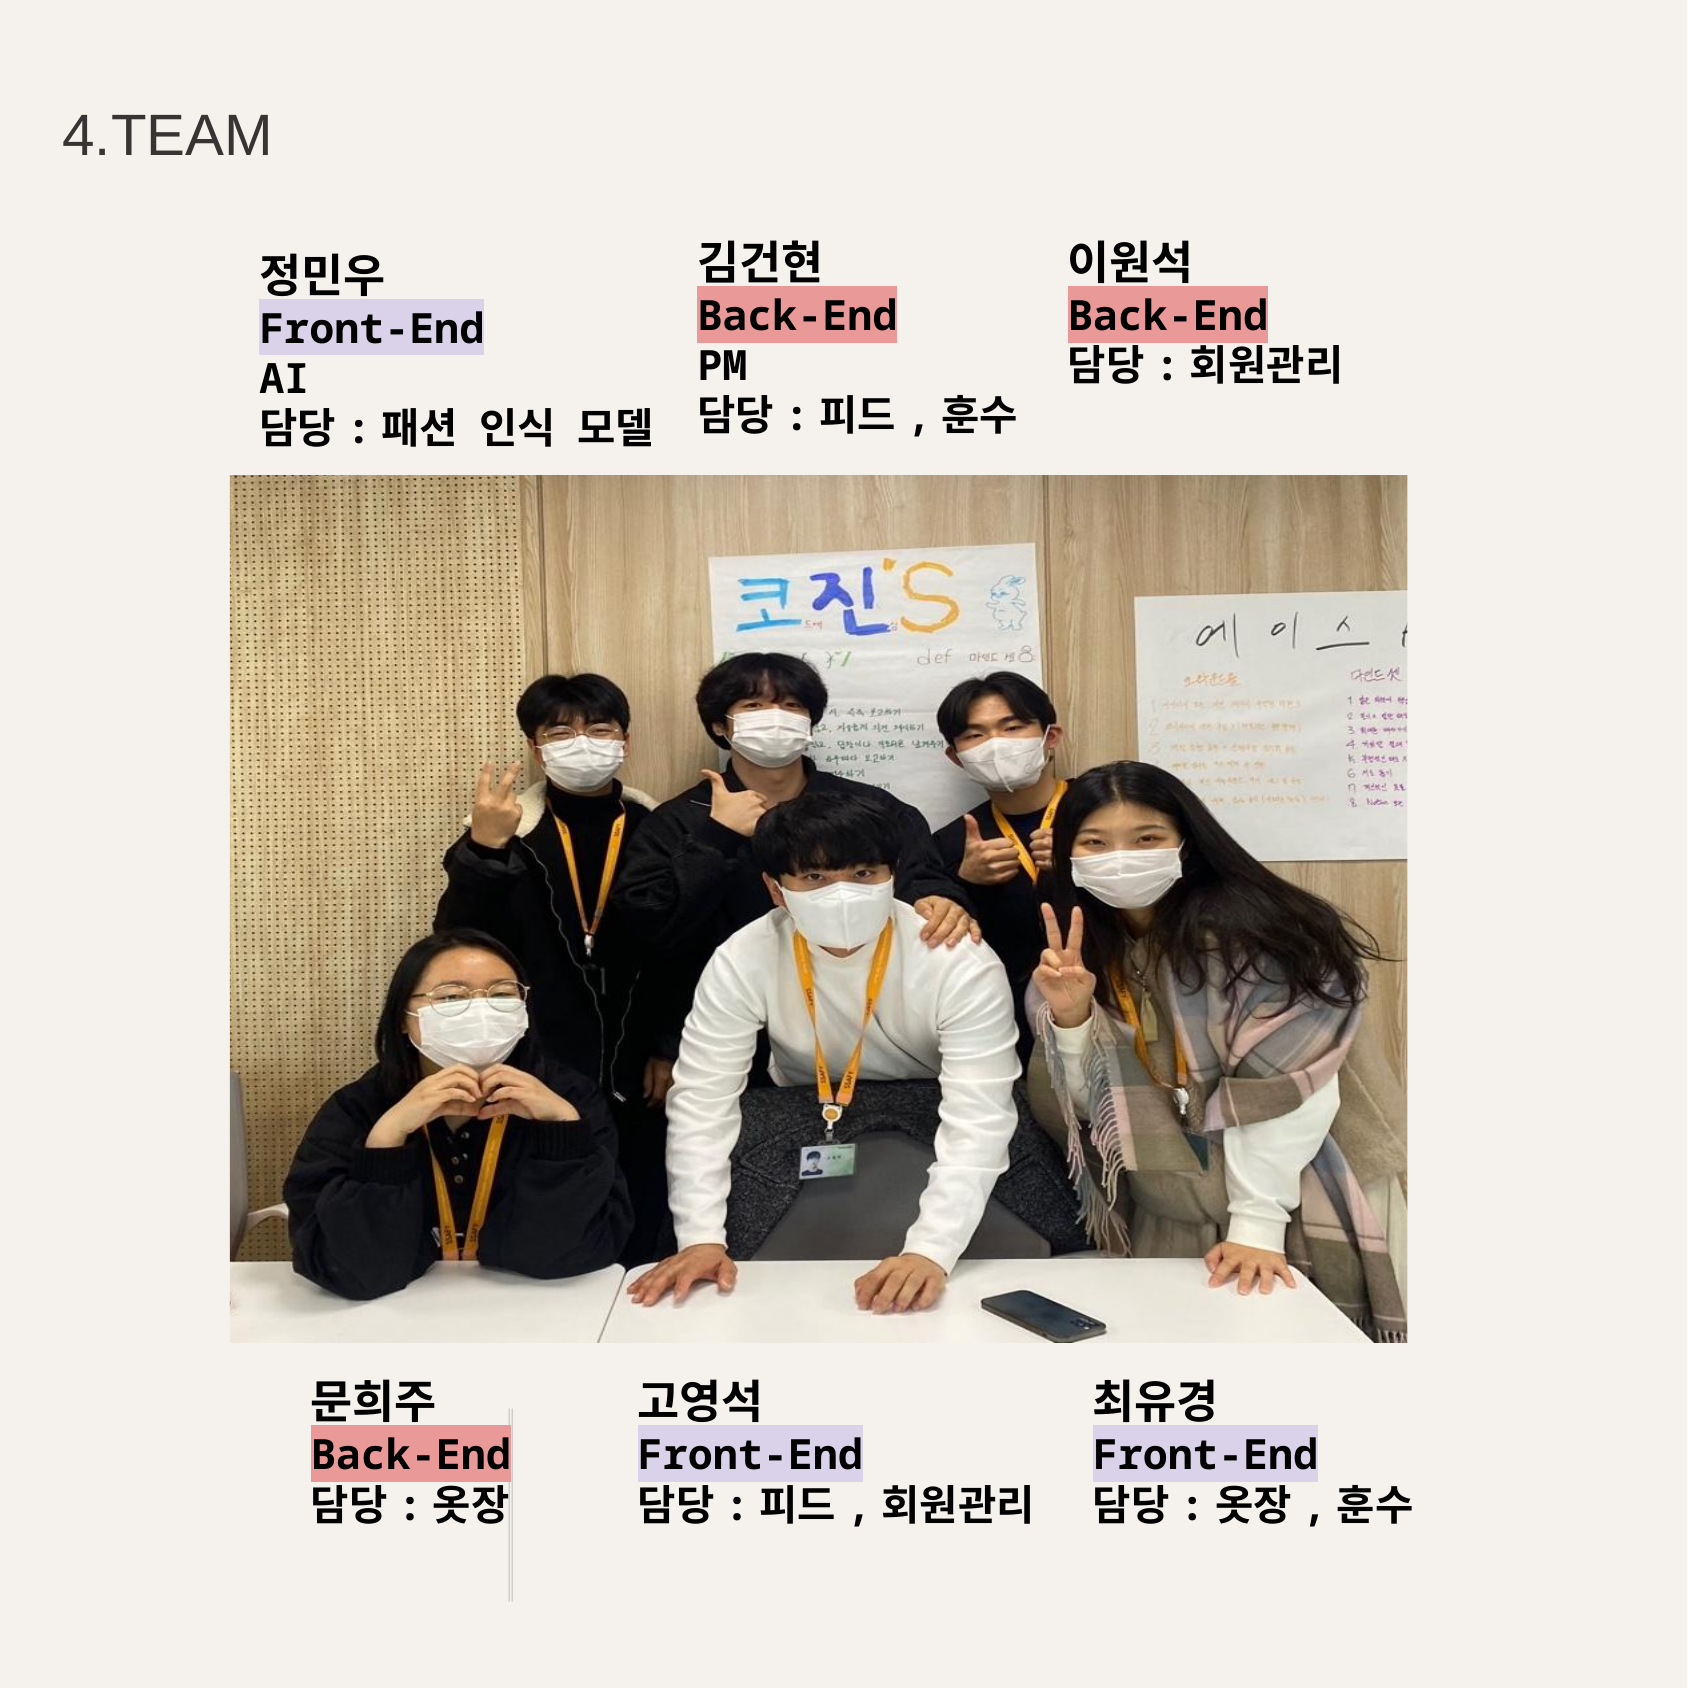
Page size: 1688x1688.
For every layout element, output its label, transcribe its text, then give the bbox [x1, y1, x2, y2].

picture [507, 1544, 514, 1601]
picture [229, 474, 1408, 1343]
text_box 4.TEAM [47, 90, 1188, 255]
text_box 이원석 Back-End 담당:회원관리 [1052, 218, 1426, 404]
text_box 정민우 Front-End AI 담당:패션 인식 모델 [244, 231, 682, 467]
text_box 김건현 Back-End PM 담당:피드,훈수 [682, 218, 1055, 454]
text_box 문희주 Back-End 담당:옷장 [295, 1358, 638, 1544]
text_box 고영석 Front-End 담당:피드,회원관리 [638, 1358, 1074, 1544]
text_box 최유경 Front-End 담당:옷장,훈수 [1077, 1358, 1451, 1544]
picture [413, 1500, 608, 1510]
